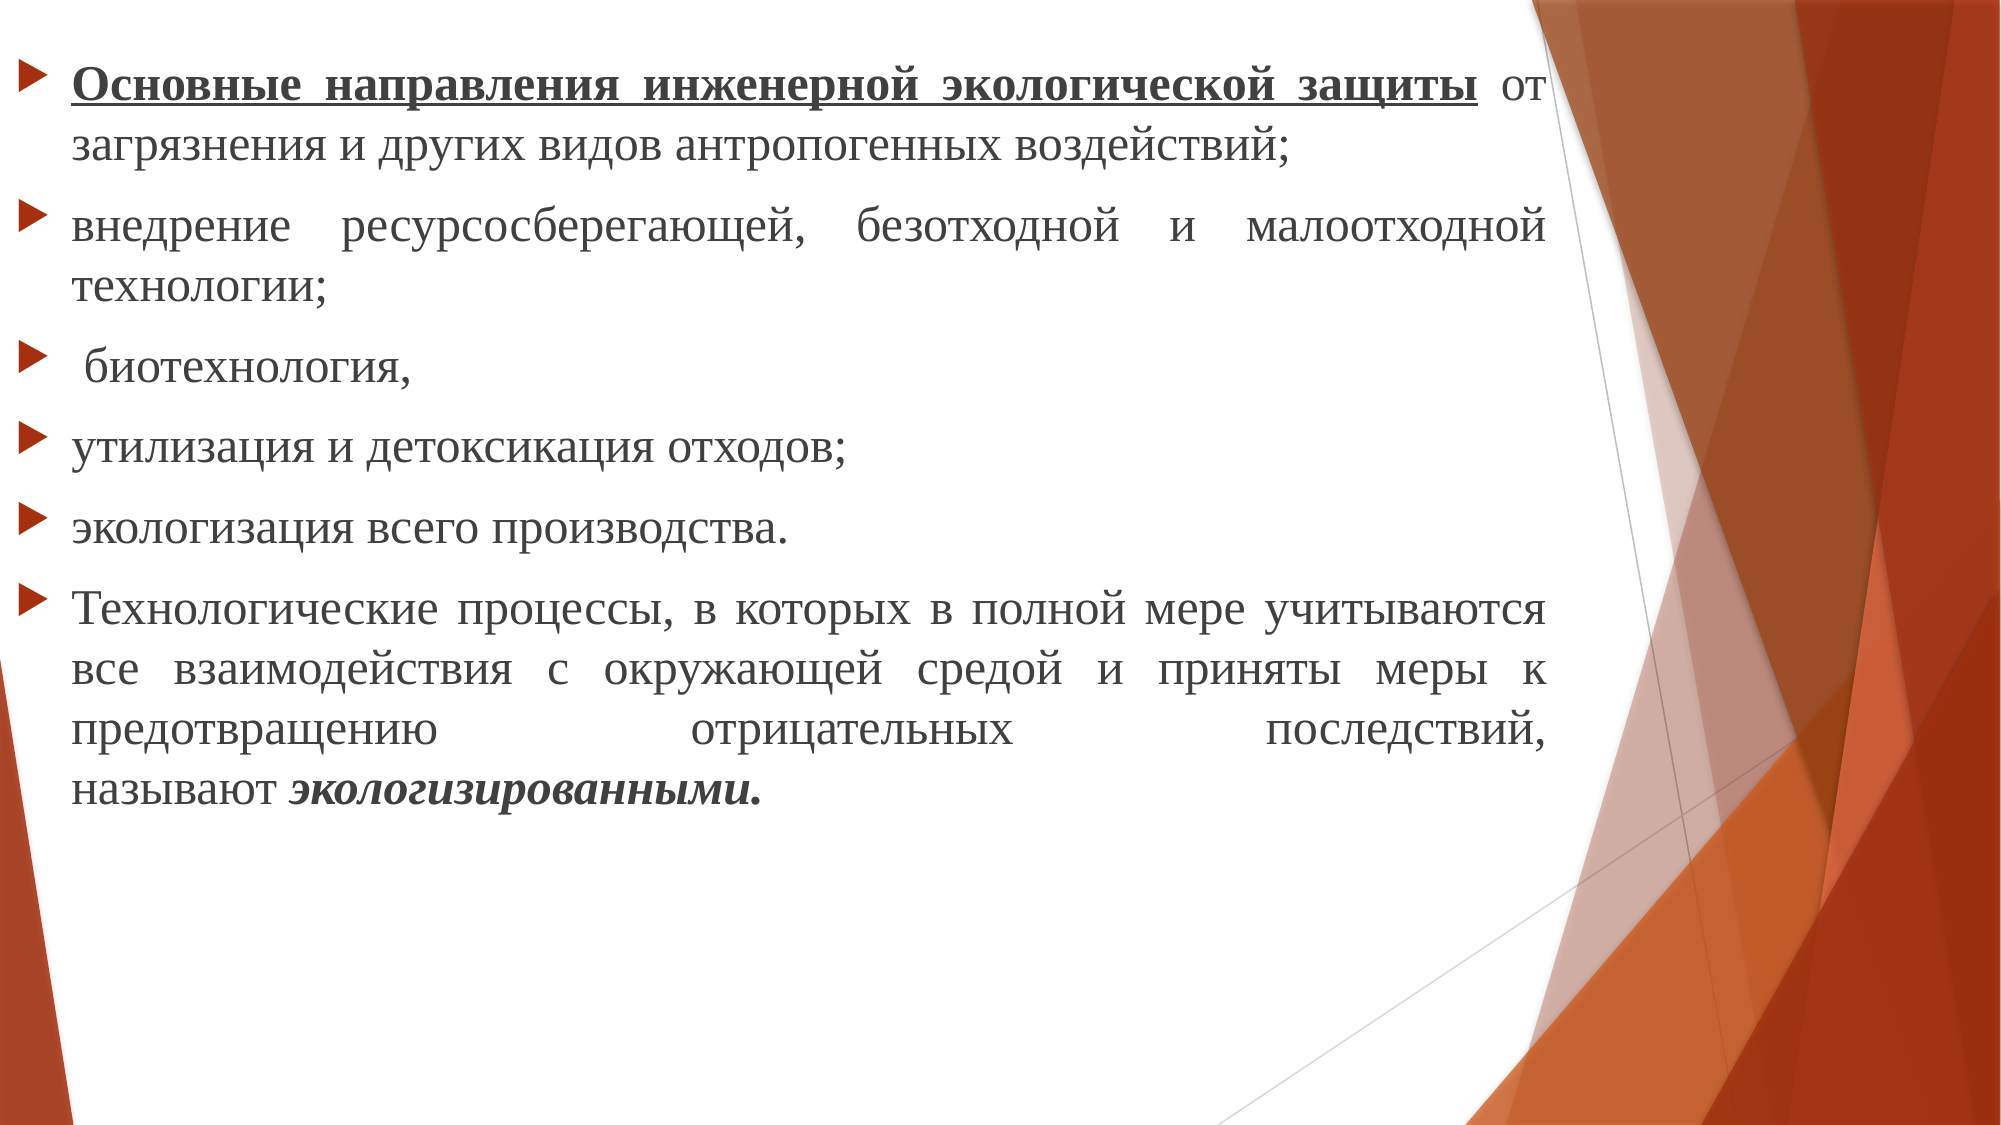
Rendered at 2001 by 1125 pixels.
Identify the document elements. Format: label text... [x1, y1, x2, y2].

list Основные направления инженерной экологической защиты от загрязнения и других видов антропогенных воздействий; внедрение ресурсосберегающей, безотходной и малоотходной технологии; биотехнология, утилизация и детоксикация отходов; экологизация всего производства. Технологические процессы, в которых в полной мере учитываются все взаимодействия с окружающей средой и приняты меры к предотвращению отрицательных последствий, называют экологизированными. [0, 42, 1562, 827]
